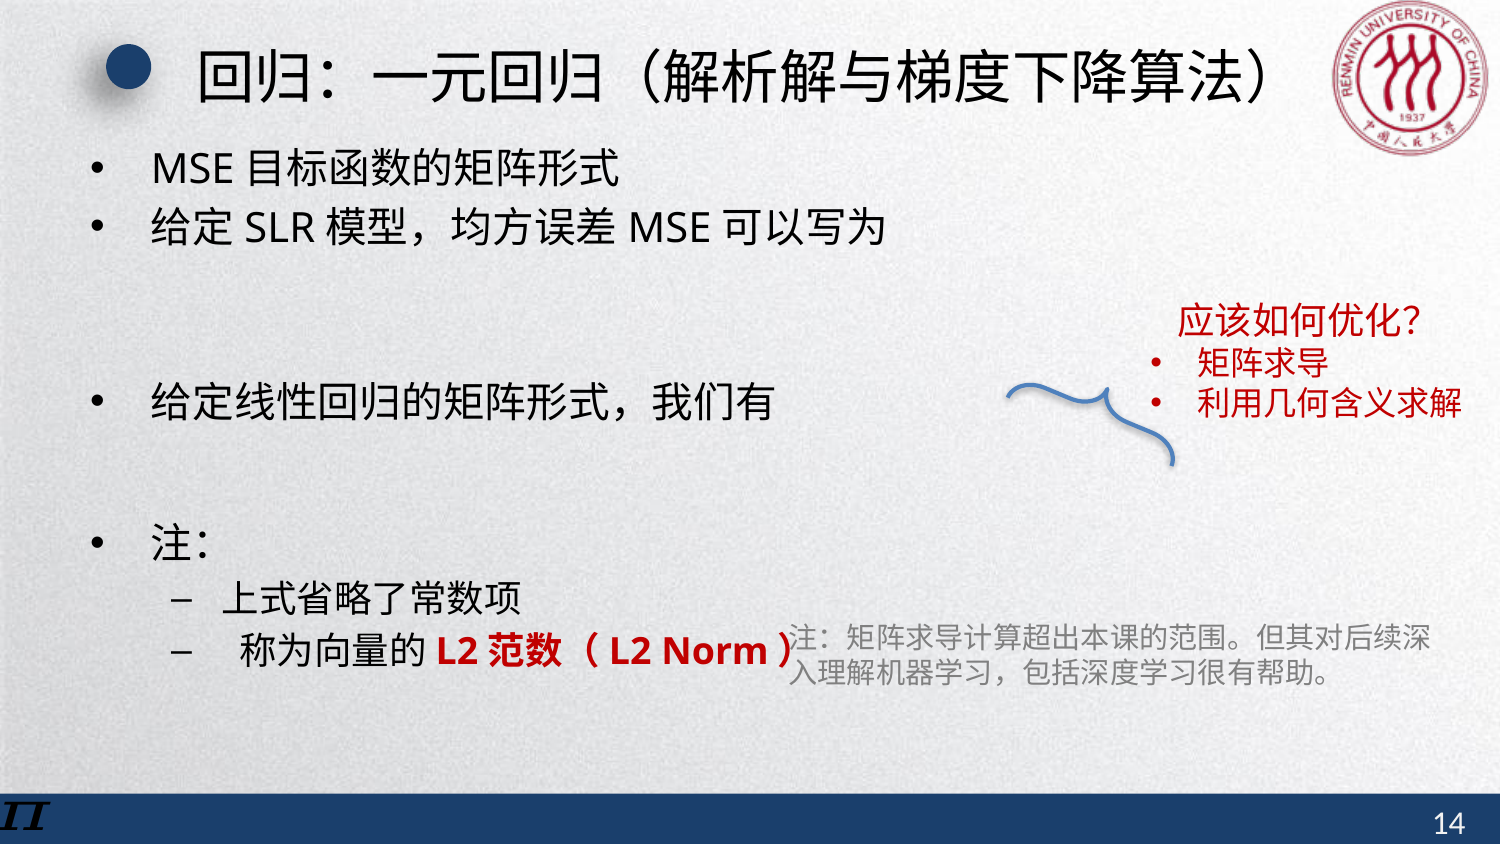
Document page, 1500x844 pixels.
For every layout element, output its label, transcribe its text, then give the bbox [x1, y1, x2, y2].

text_box [1005, 382, 1175, 467]
title 回归：一元回归（解析解与梯度下降算法） [75, 33, 1425, 116]
picture [0, 0, 1500, 793]
text_box 注：矩阵求导计算超出本课的范围。但其对后续深入理解机器学习，包括深度学习很有帮助。 [773, 612, 1449, 697]
